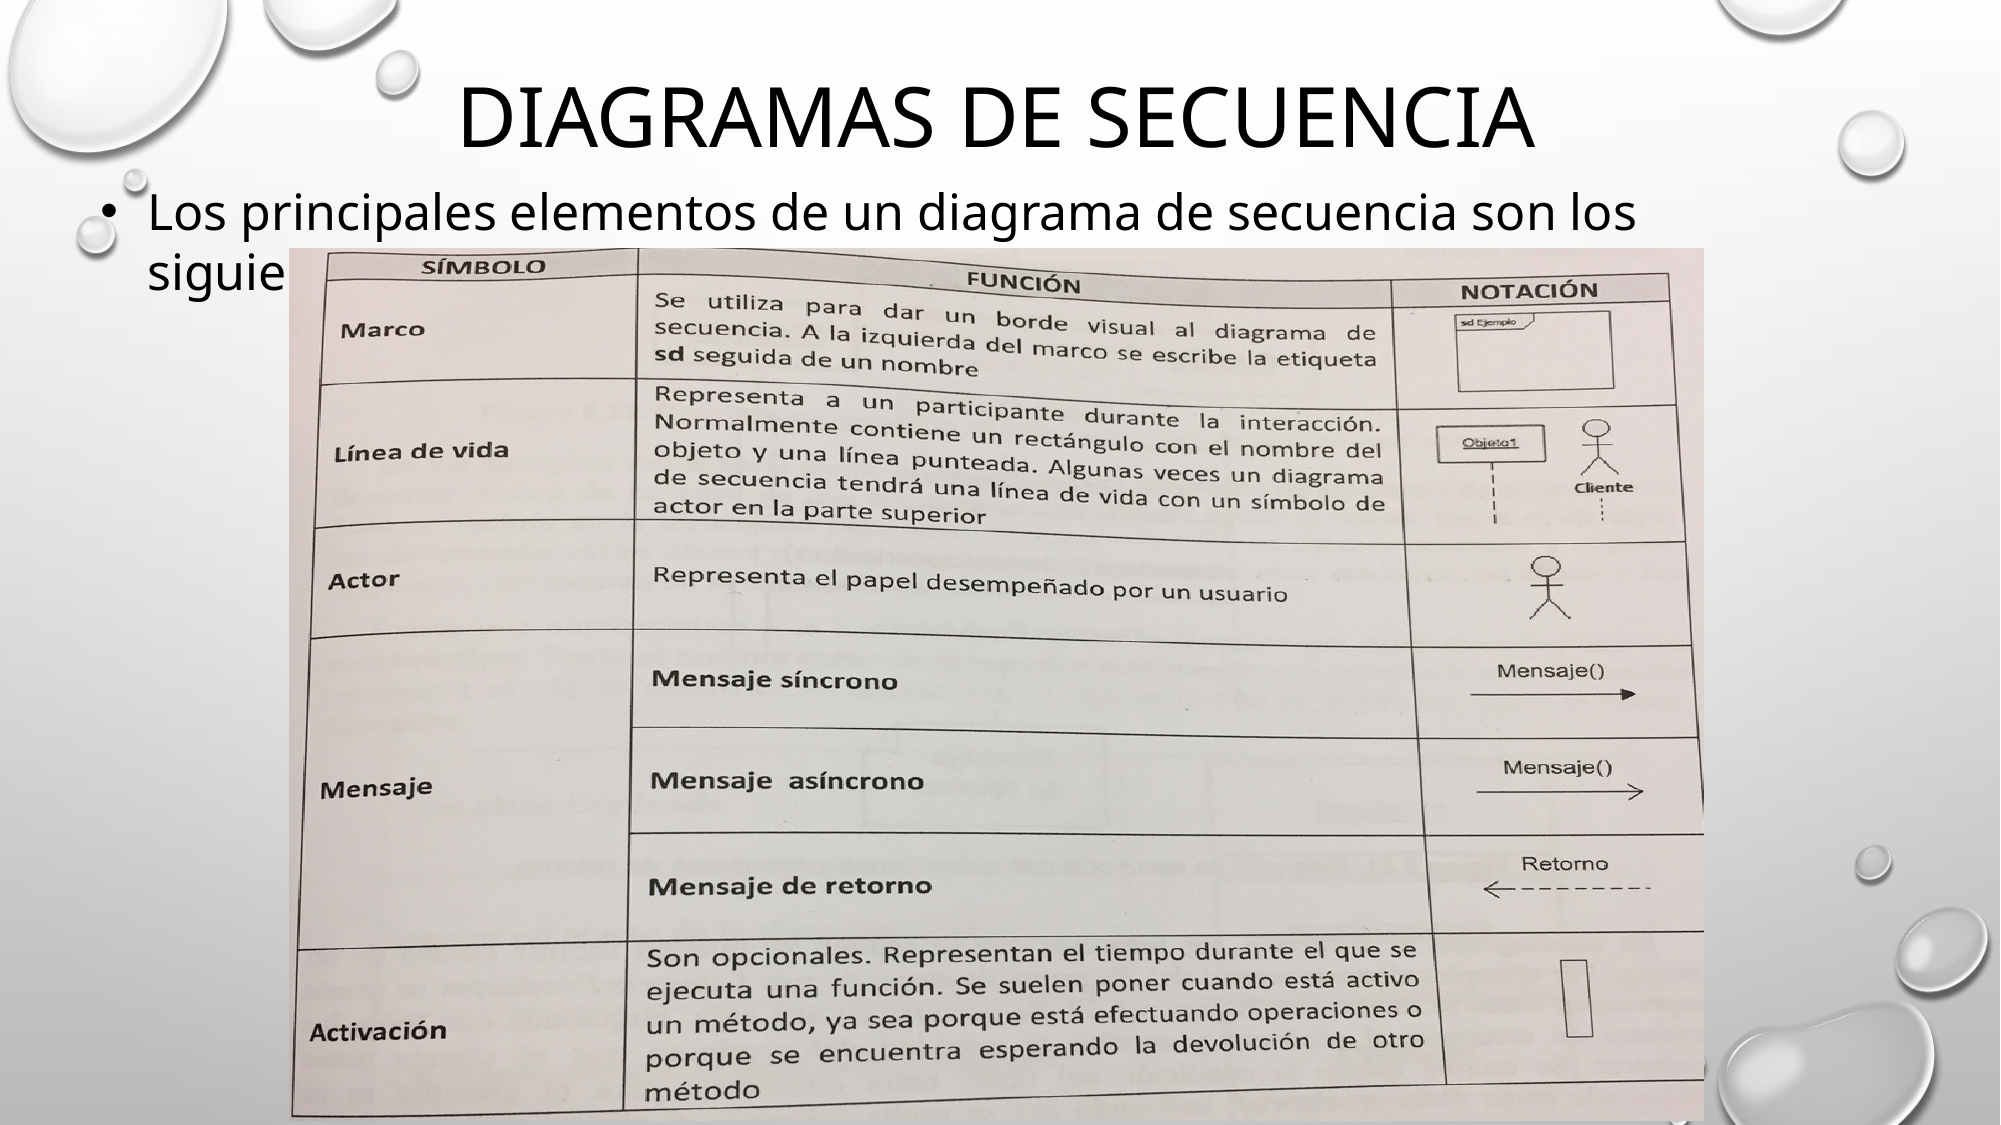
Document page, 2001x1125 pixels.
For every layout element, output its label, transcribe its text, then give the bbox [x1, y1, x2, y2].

picture [0, 0, 2000, 1125]
title DIAGRAMAS DE secuencia [147, 53, 1846, 172]
text_box Los principales elementos de un diagrama de secuencia son los siguientes: [85, 172, 1908, 308]
